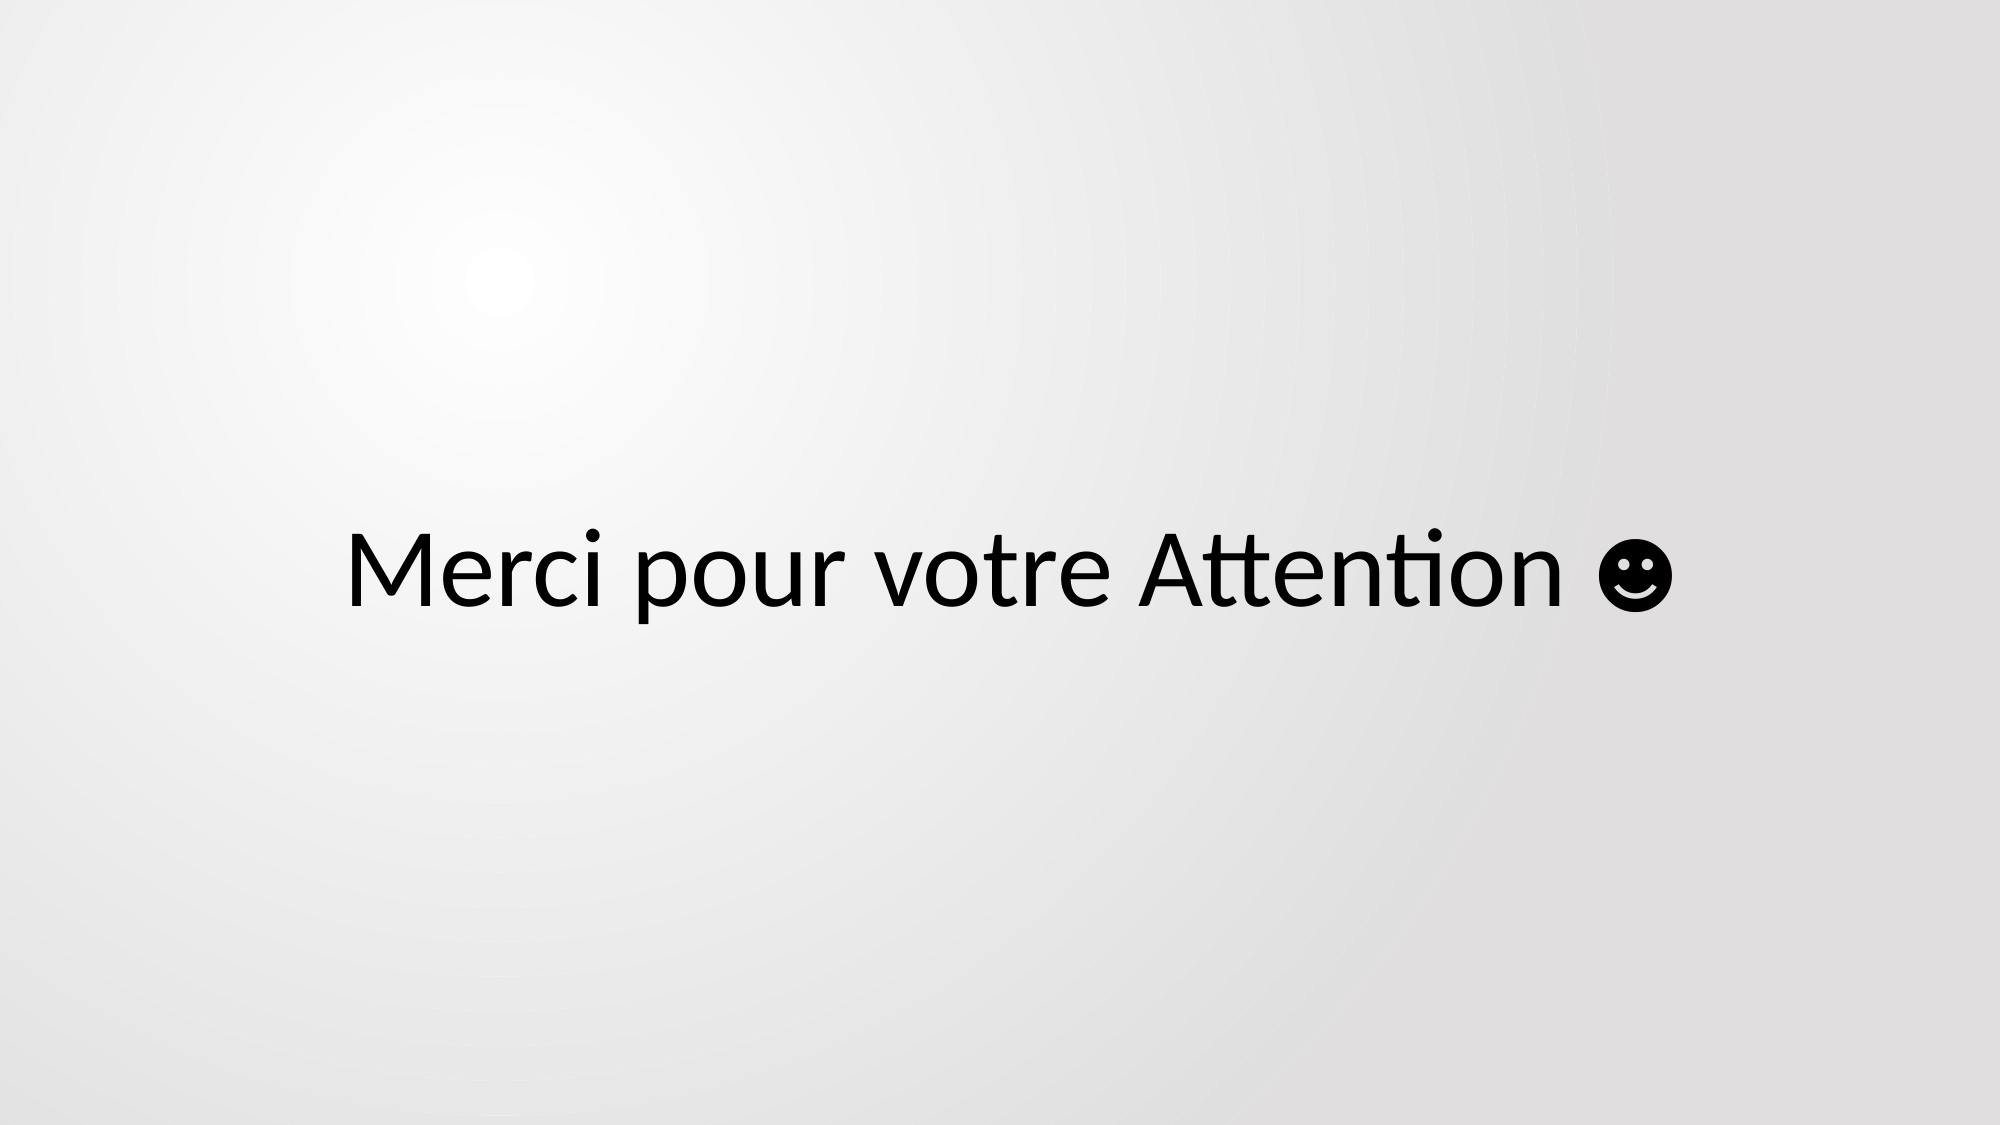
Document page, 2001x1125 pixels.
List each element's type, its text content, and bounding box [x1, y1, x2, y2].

text_box Merci pour votre Attention ☻ [328, 486, 2000, 637]
